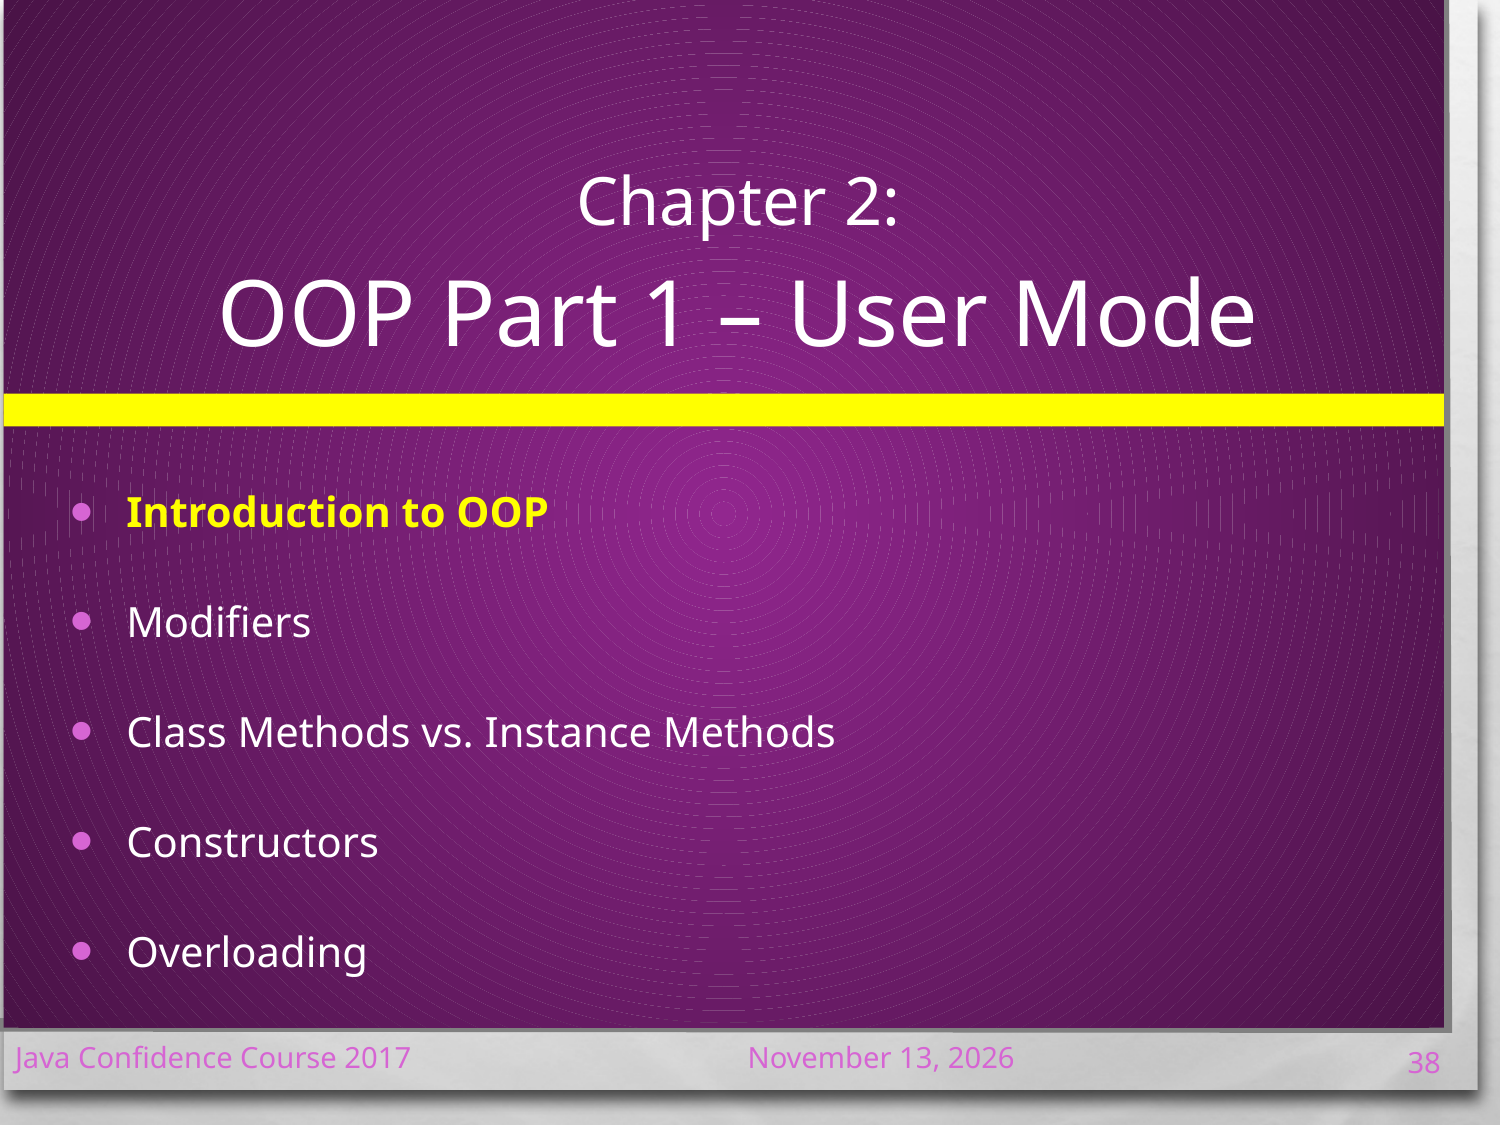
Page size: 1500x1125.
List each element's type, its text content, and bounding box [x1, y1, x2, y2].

title Chapter 2: OOP Part 1 – User Mode [3, 0, 1444, 372]
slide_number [656, 1027, 1106, 1092]
list Introduction to OOP Modifiers Class Methods vs. Instance Methods Constructors Overloading [54, 461, 1415, 990]
slide_number 38 [1108, 1029, 1456, 1100]
footer Java Confidence Course 2017 [0, 1027, 653, 1090]
